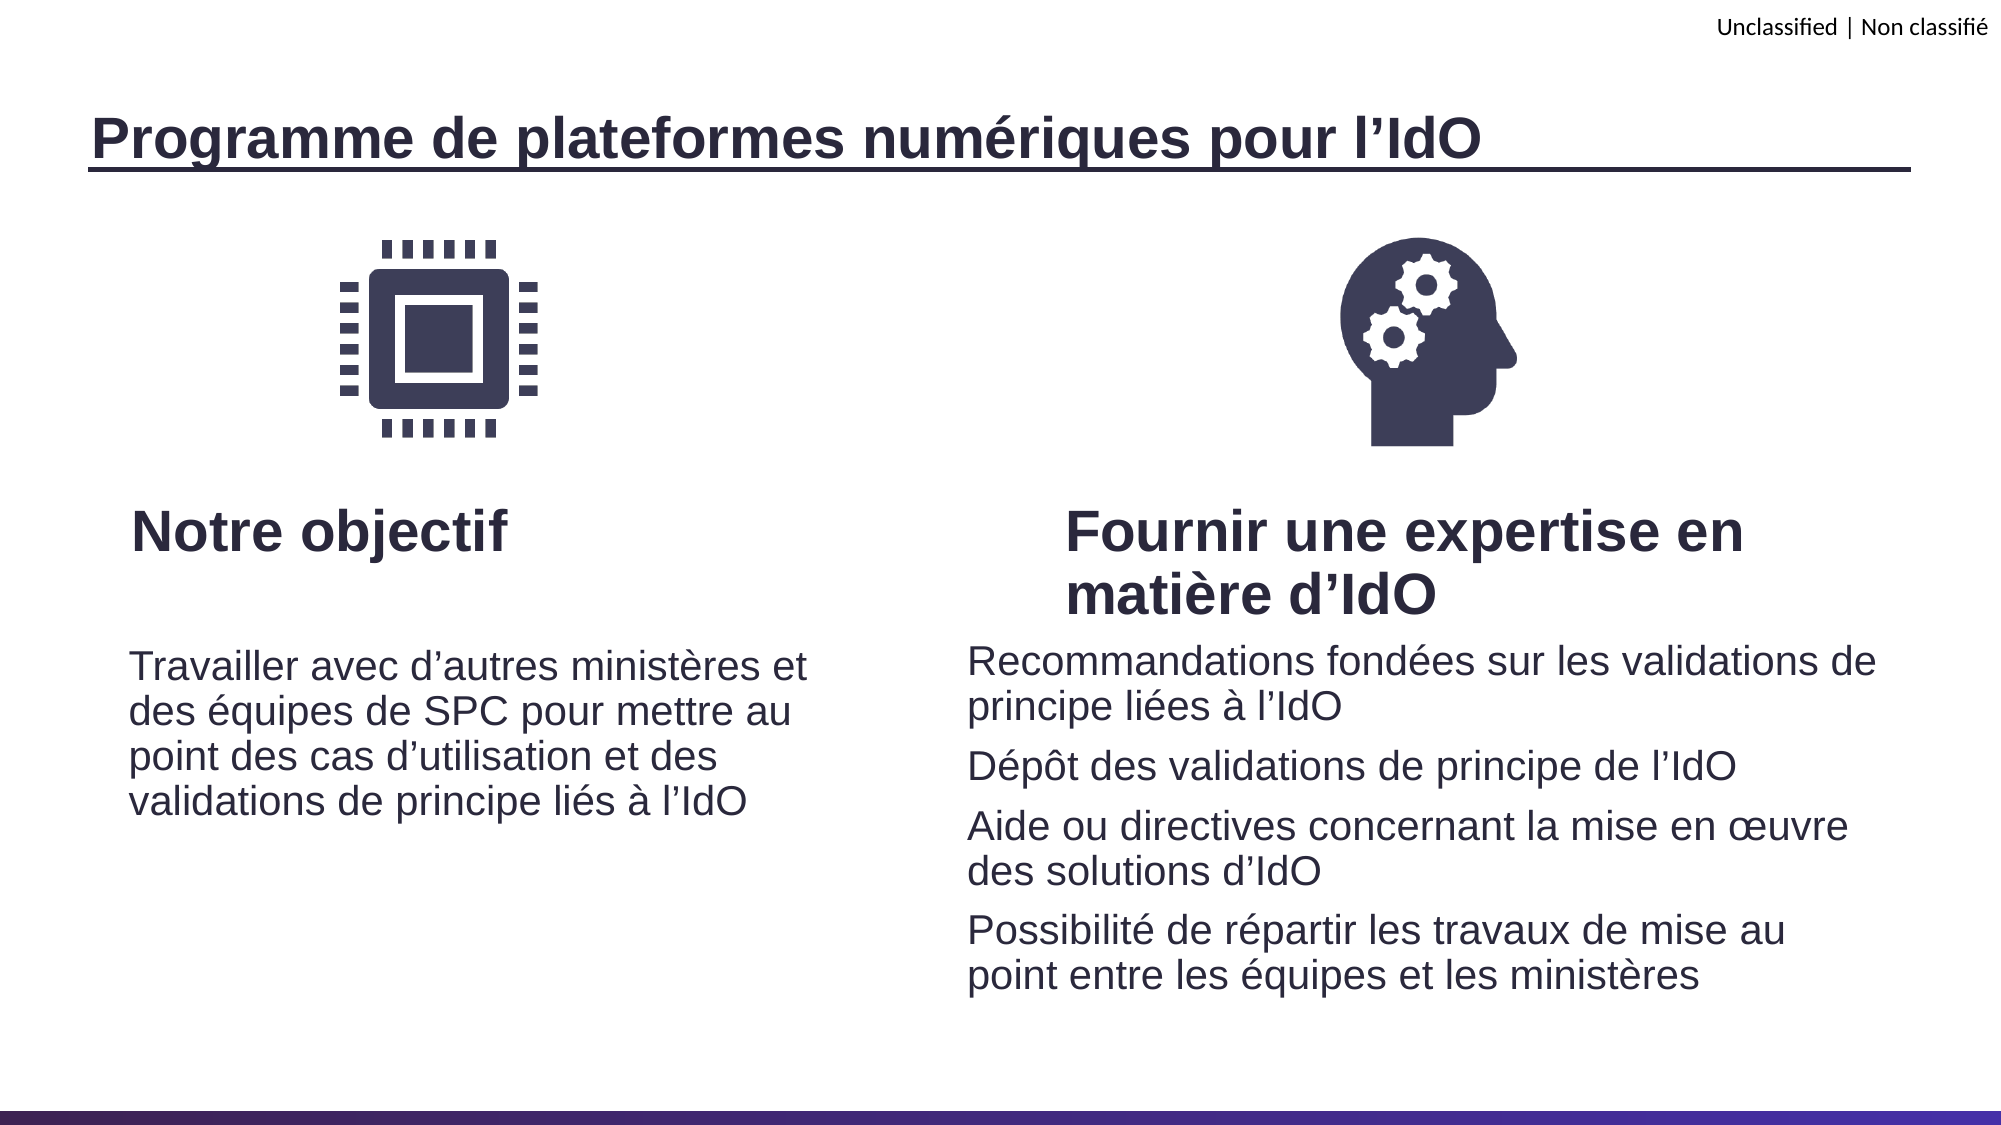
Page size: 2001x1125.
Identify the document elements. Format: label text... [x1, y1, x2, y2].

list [101, 205, 1922, 983]
title Programme de plateformes numériques pour l’IdO [91, 86, 1912, 170]
